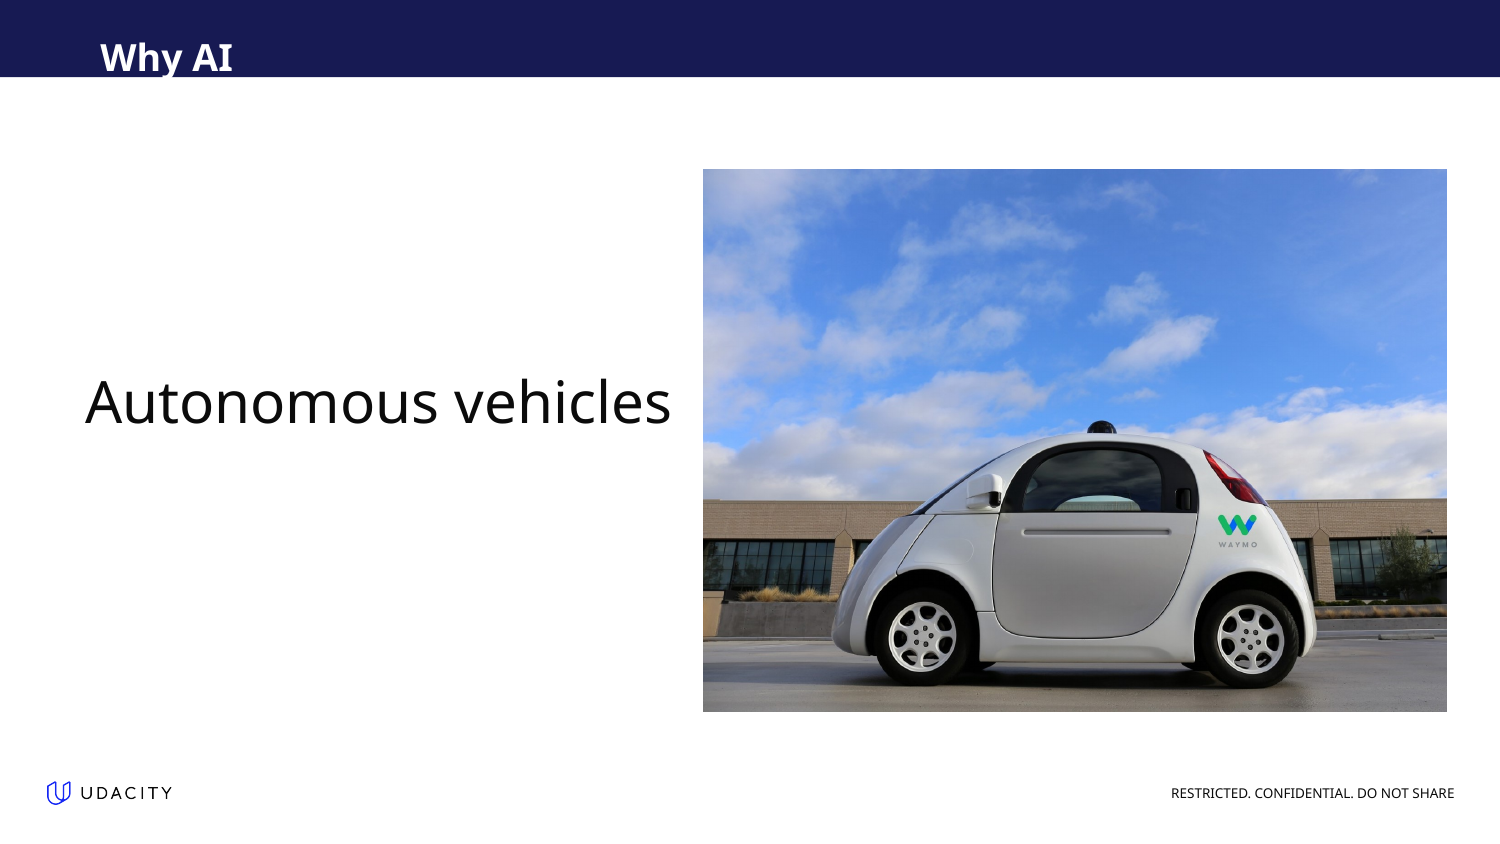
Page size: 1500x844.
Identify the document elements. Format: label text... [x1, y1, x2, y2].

subtitle Why AI [100, 34, 1406, 71]
title Autonomous vehicles [85, 341, 698, 460]
picture [47, 781, 172, 805]
picture [703, 168, 1447, 713]
